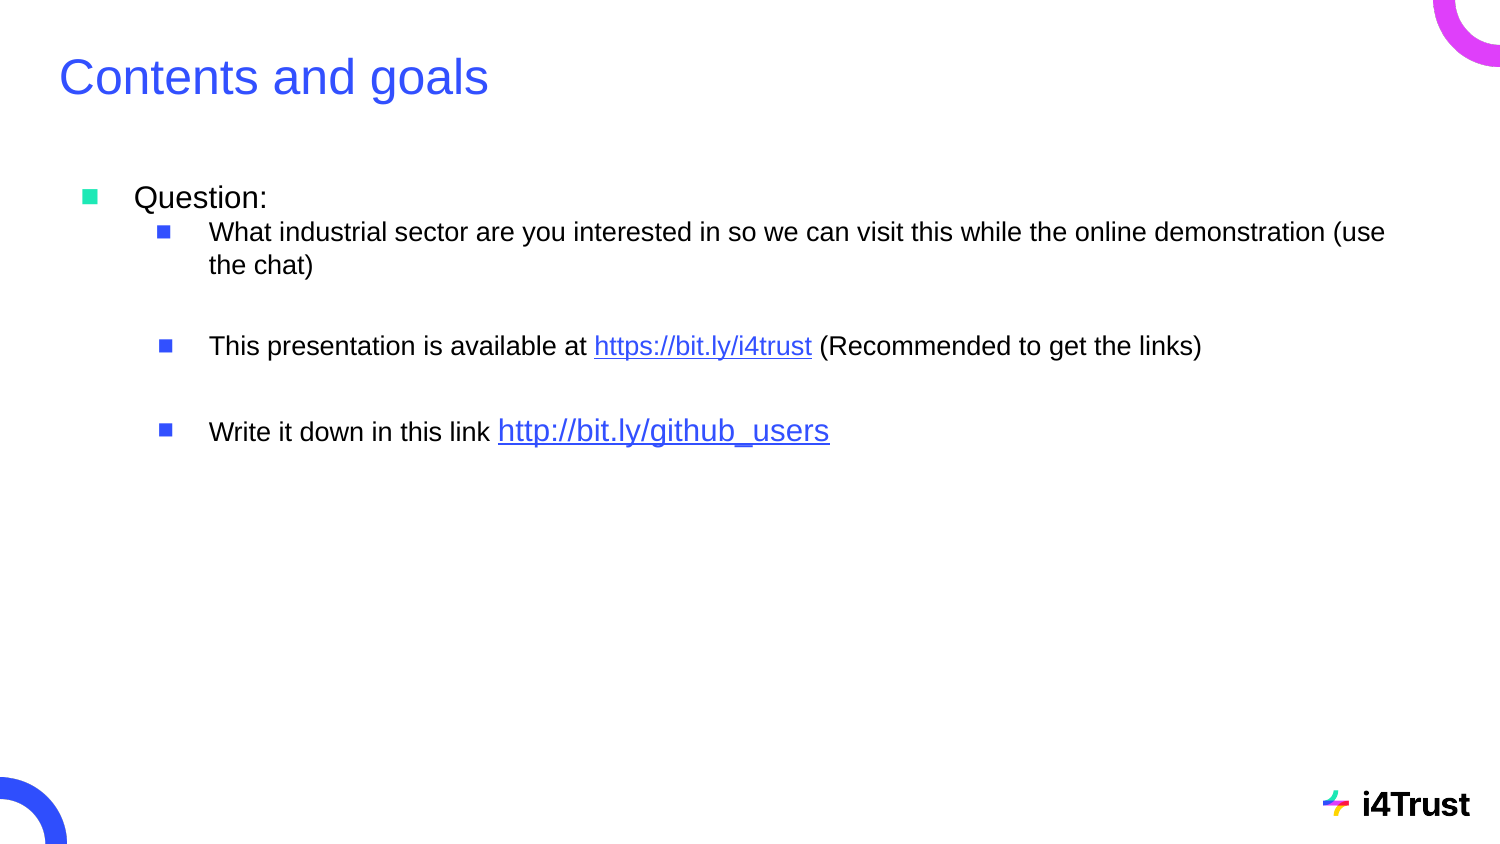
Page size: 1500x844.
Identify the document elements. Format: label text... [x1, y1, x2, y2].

picture [1433, 0, 1500, 67]
title Contents and goals [58, 44, 1388, 118]
picture [1322, 782, 1471, 825]
picture [0, 777, 67, 844]
text_box Question: What industrial sector are you interested in so we can visit this while the online demonstration (use the chat) This presentation is available at https://bit.ly/i4trust (Recommended to get the links) Write it down in this link http://bit.ly/github_users [58, 177, 1388, 753]
